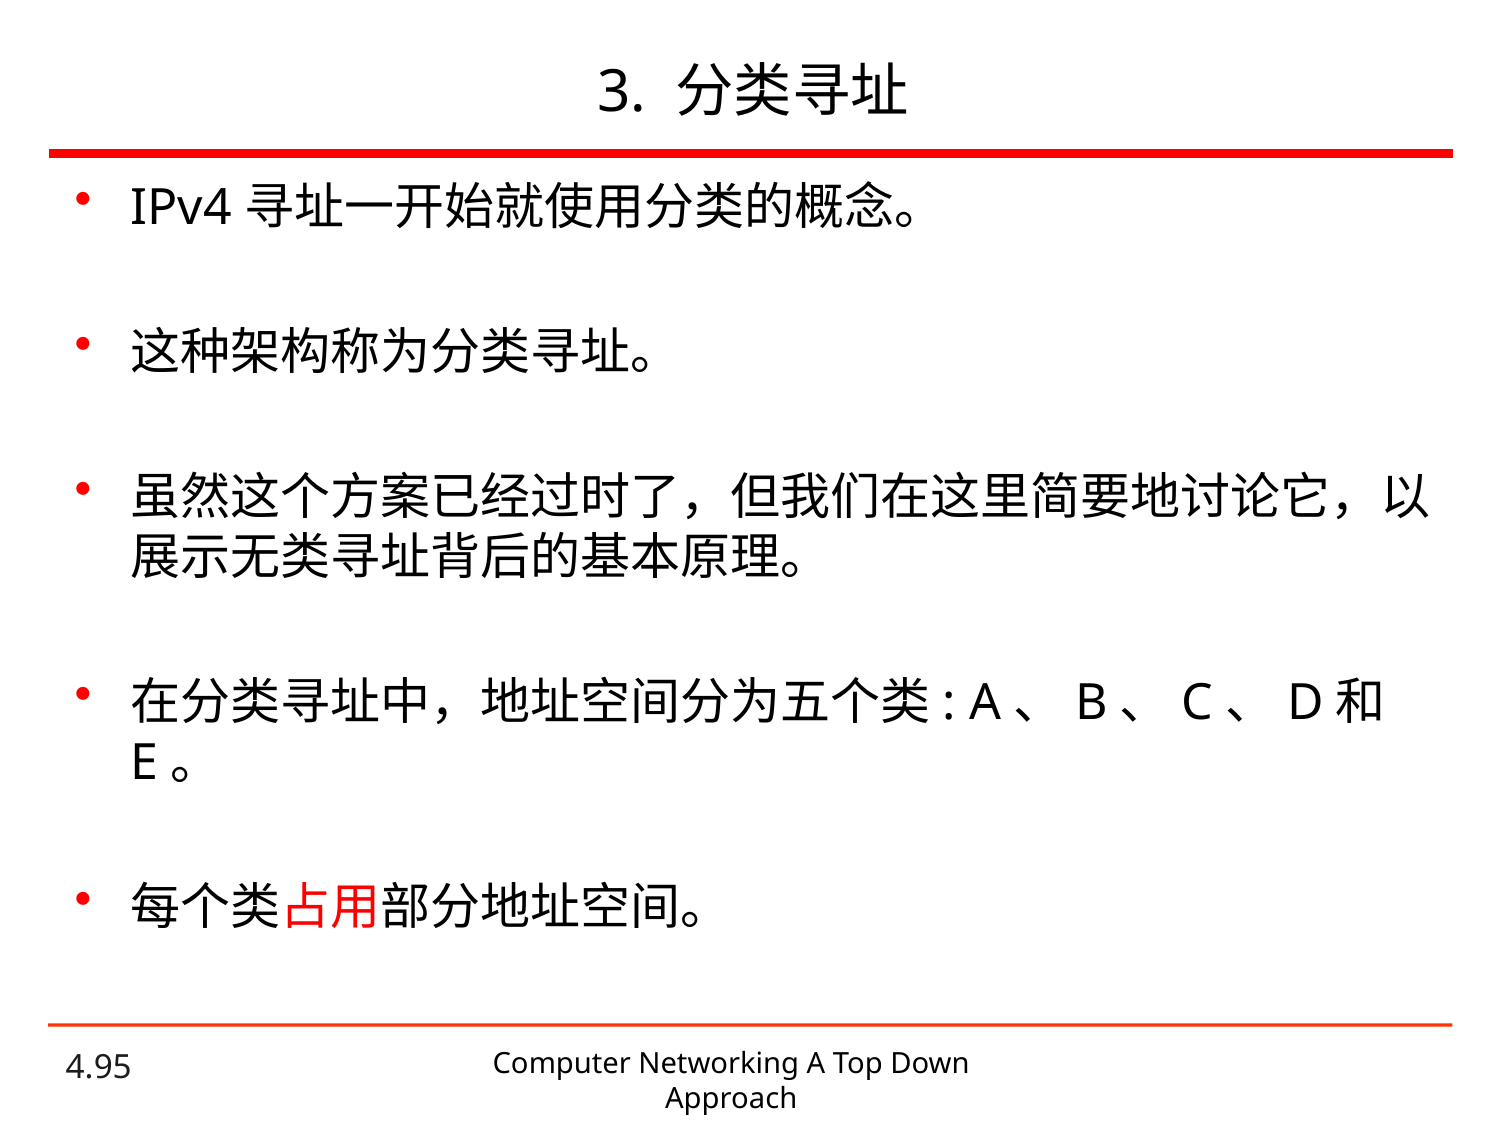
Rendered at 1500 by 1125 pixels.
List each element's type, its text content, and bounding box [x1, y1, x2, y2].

list IPv4寻址一开始就使用分类的概念。 这种架构称为分类寻址。 虽然这个方案已经过时了，但我们在这里简要地讨论它，以展示无类寻址背后的基本原理。 在分类寻址中，地址空间分为五个类: A、B、C、D和E。 每个类占用部分地址空间。 [59, 166, 1447, 1015]
title 3. 分类寻址 [59, 33, 1447, 144]
